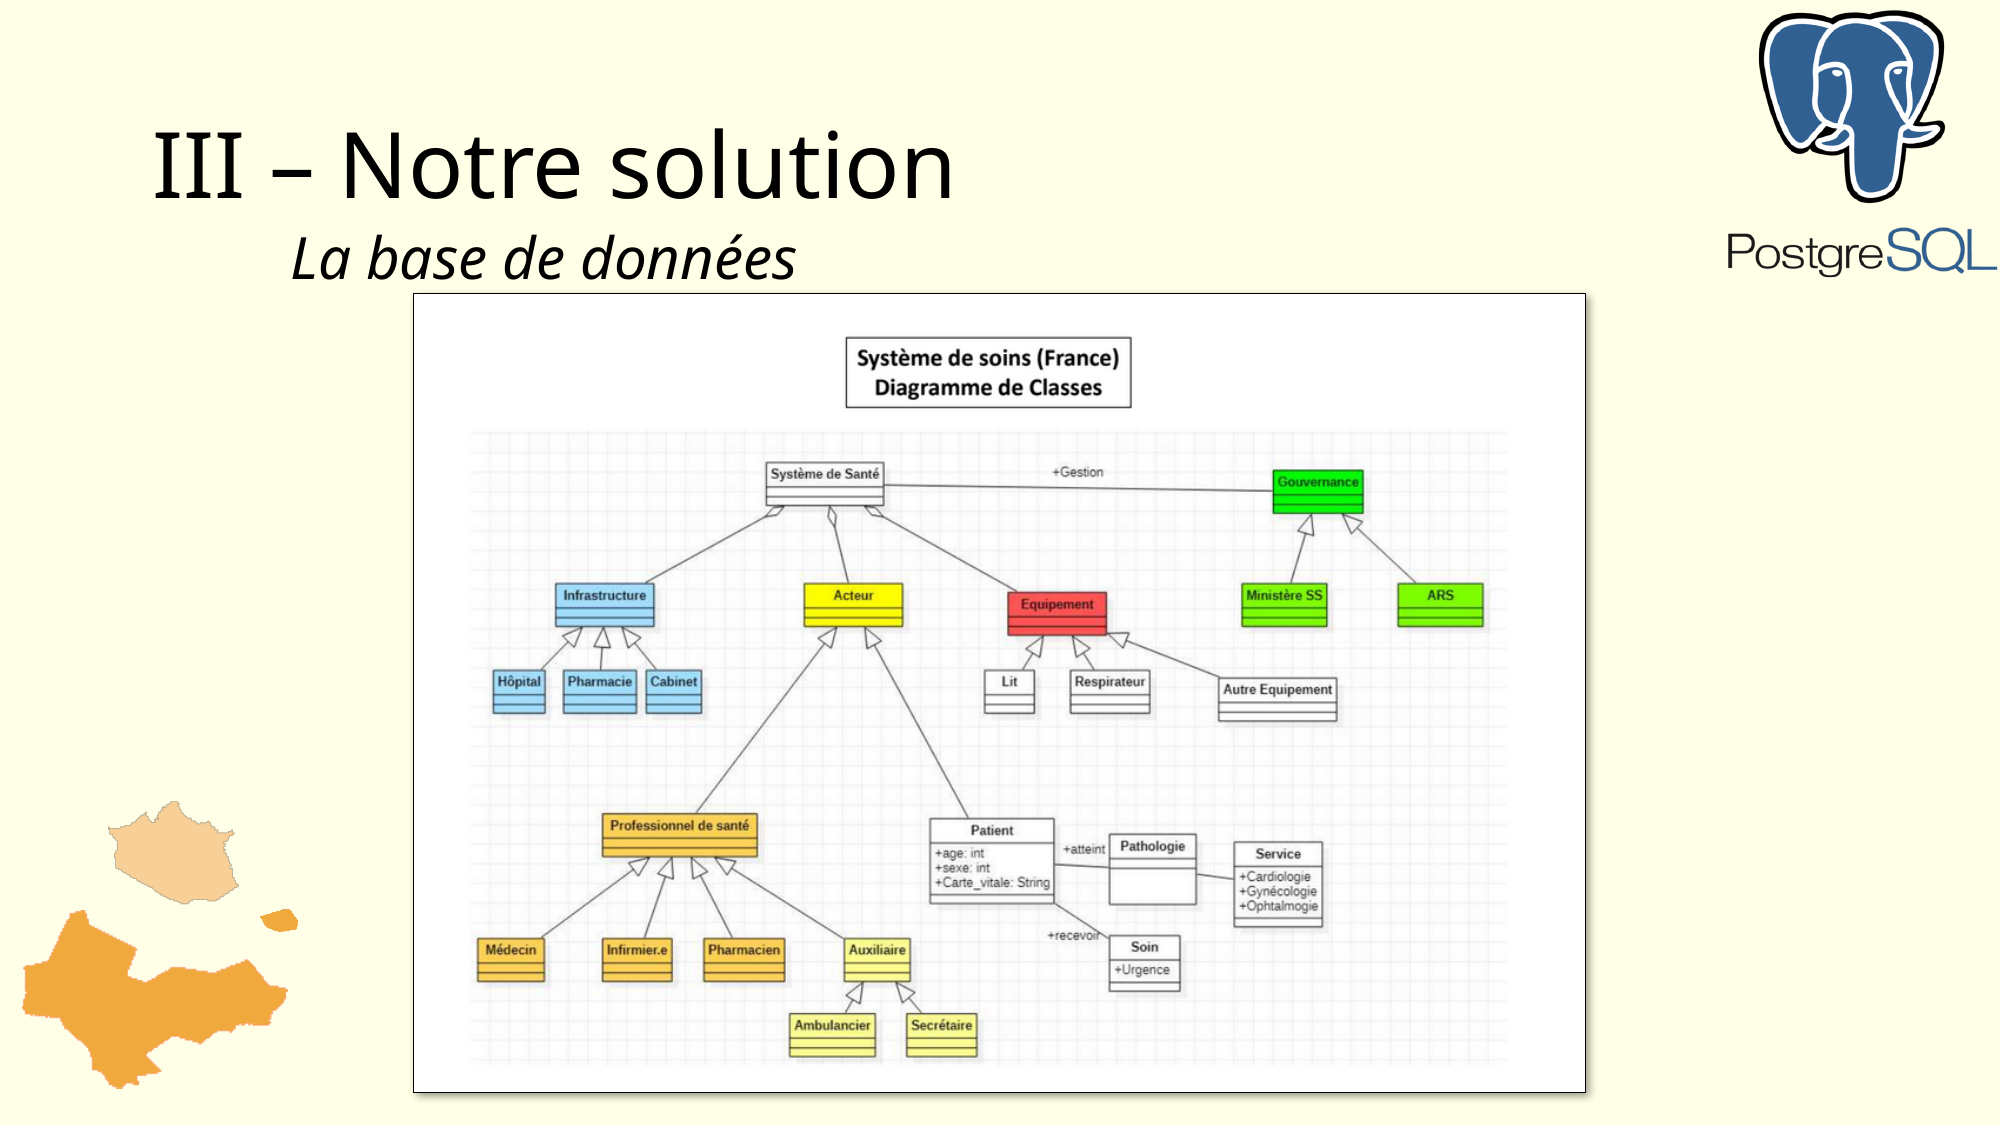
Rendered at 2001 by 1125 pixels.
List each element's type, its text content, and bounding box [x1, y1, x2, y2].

picture [1674, 8, 2000, 278]
picture [413, 293, 1587, 1094]
text_box La base de données [275, 214, 813, 300]
picture [22, 771, 307, 1089]
title III – Notre solution [137, 59, 1674, 278]
